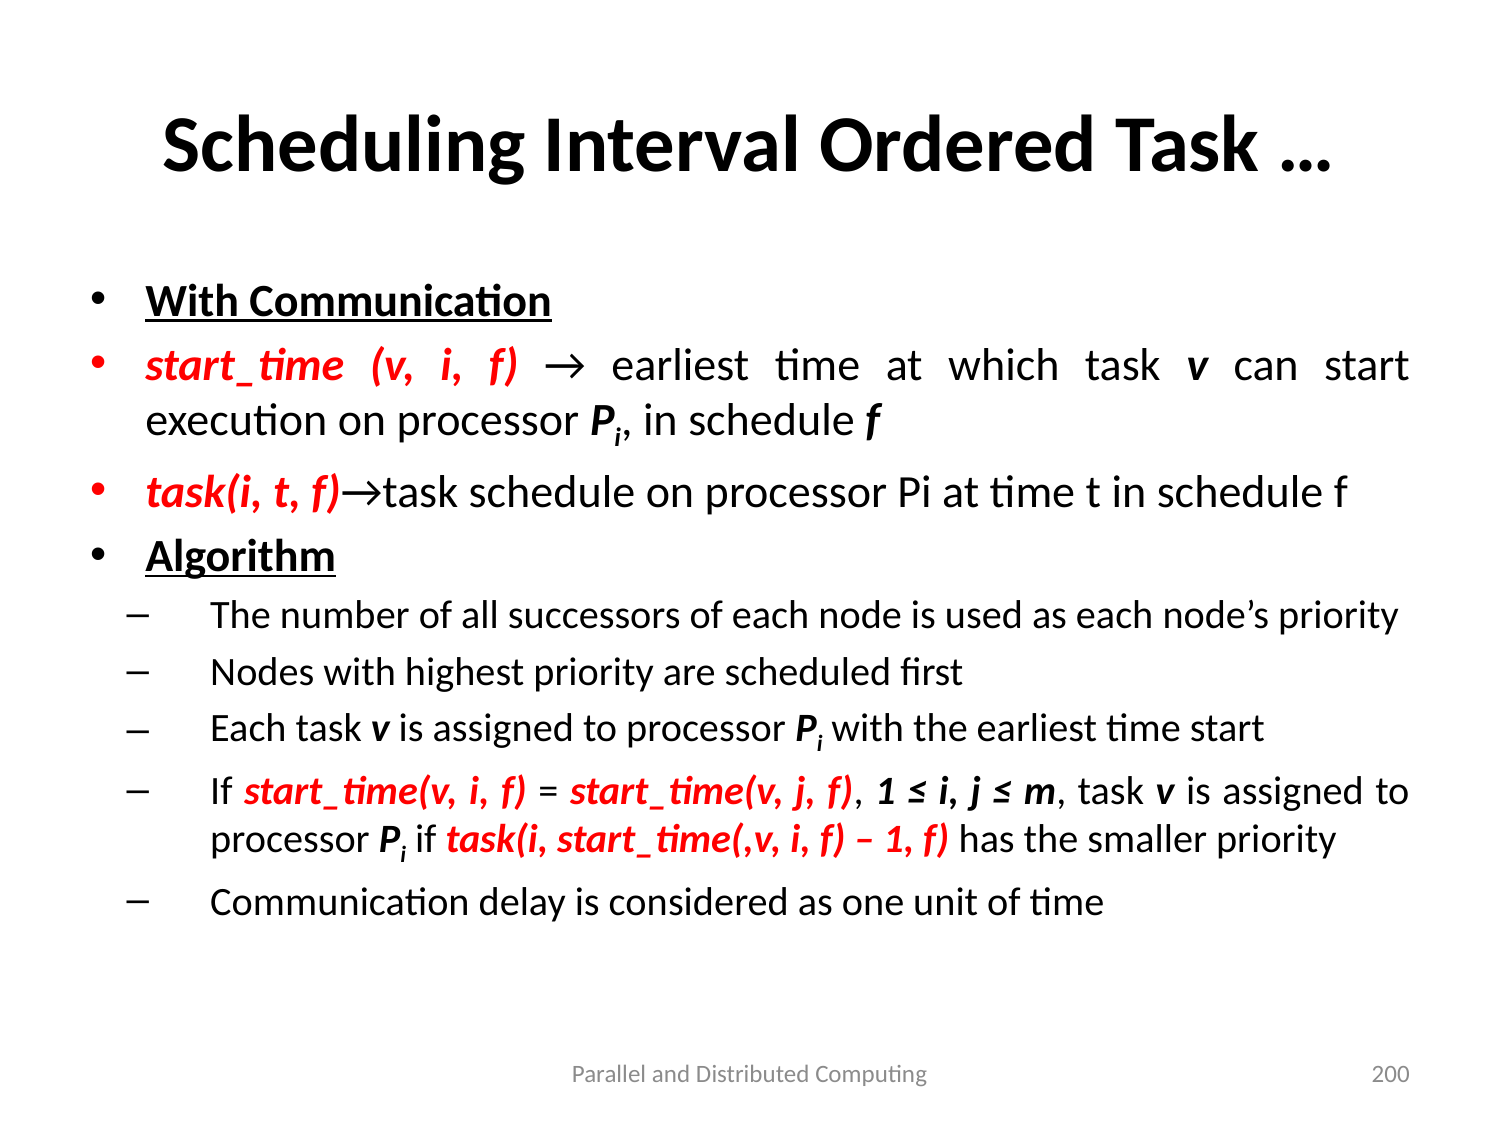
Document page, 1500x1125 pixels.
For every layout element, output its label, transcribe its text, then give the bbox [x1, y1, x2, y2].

footer Parallel and Distributed Computing [512, 1042, 988, 1103]
slide_number 200 [1074, 1042, 1425, 1103]
title Scheduling Interval Ordered Task … [75, 45, 1425, 233]
list With Communication start_time (v, i, f) → earliest time at which task v can start execution on processor Pi, in schedule f task(i, t, f)→task schedule on processor Pi at time t in schedule f Algorithm The number of all successors of each node is used as each node’s priority Nodes with highest priority are scheduled first Each task v is assigned to processor Pi with the earliest time start If start_time(v, i, f) = start_time(v, j, f), 1 ≤ i, j ≤ m, task v is assigned to processor Pi if task(i, start_time(,v, i, f) – 1, f) has the smaller priority Communication delay is considered as one unit of time [75, 262, 1425, 1005]
